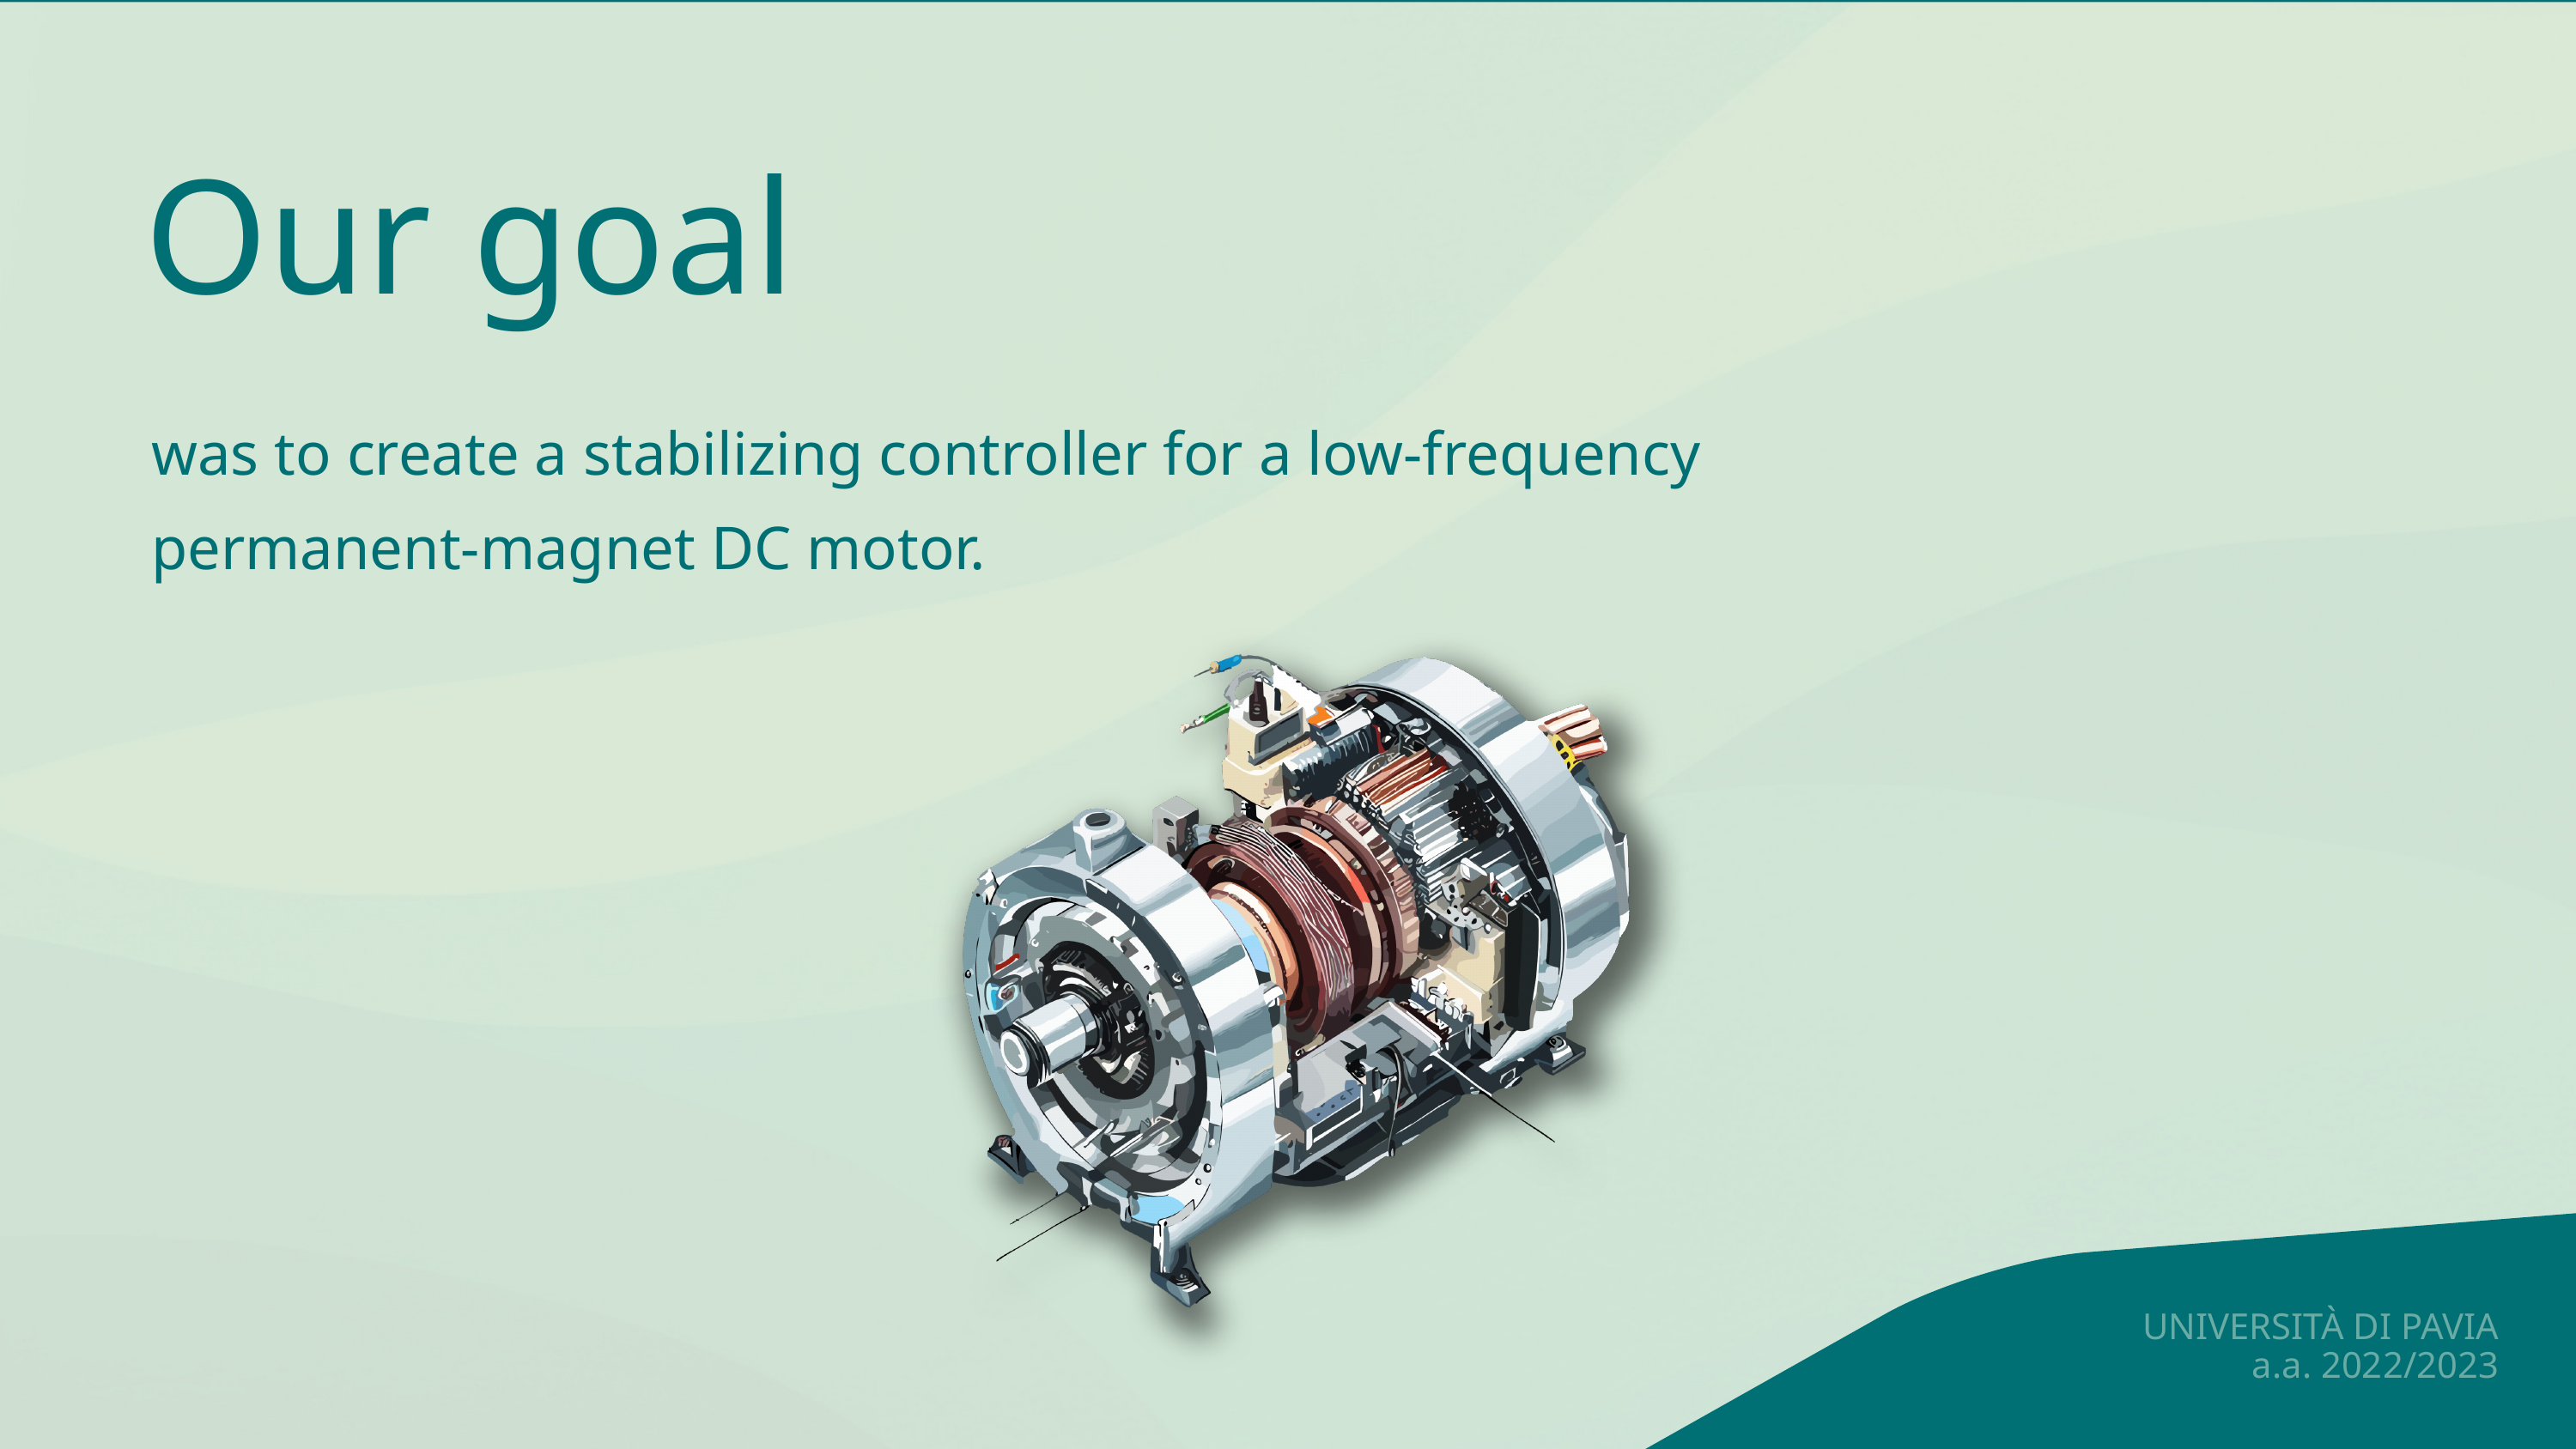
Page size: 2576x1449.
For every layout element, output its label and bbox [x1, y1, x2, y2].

picture [0, 0, 2576, 1449]
text_box [1132, 1253, 2576, 1449]
text_box [144, 157, 1861, 575]
